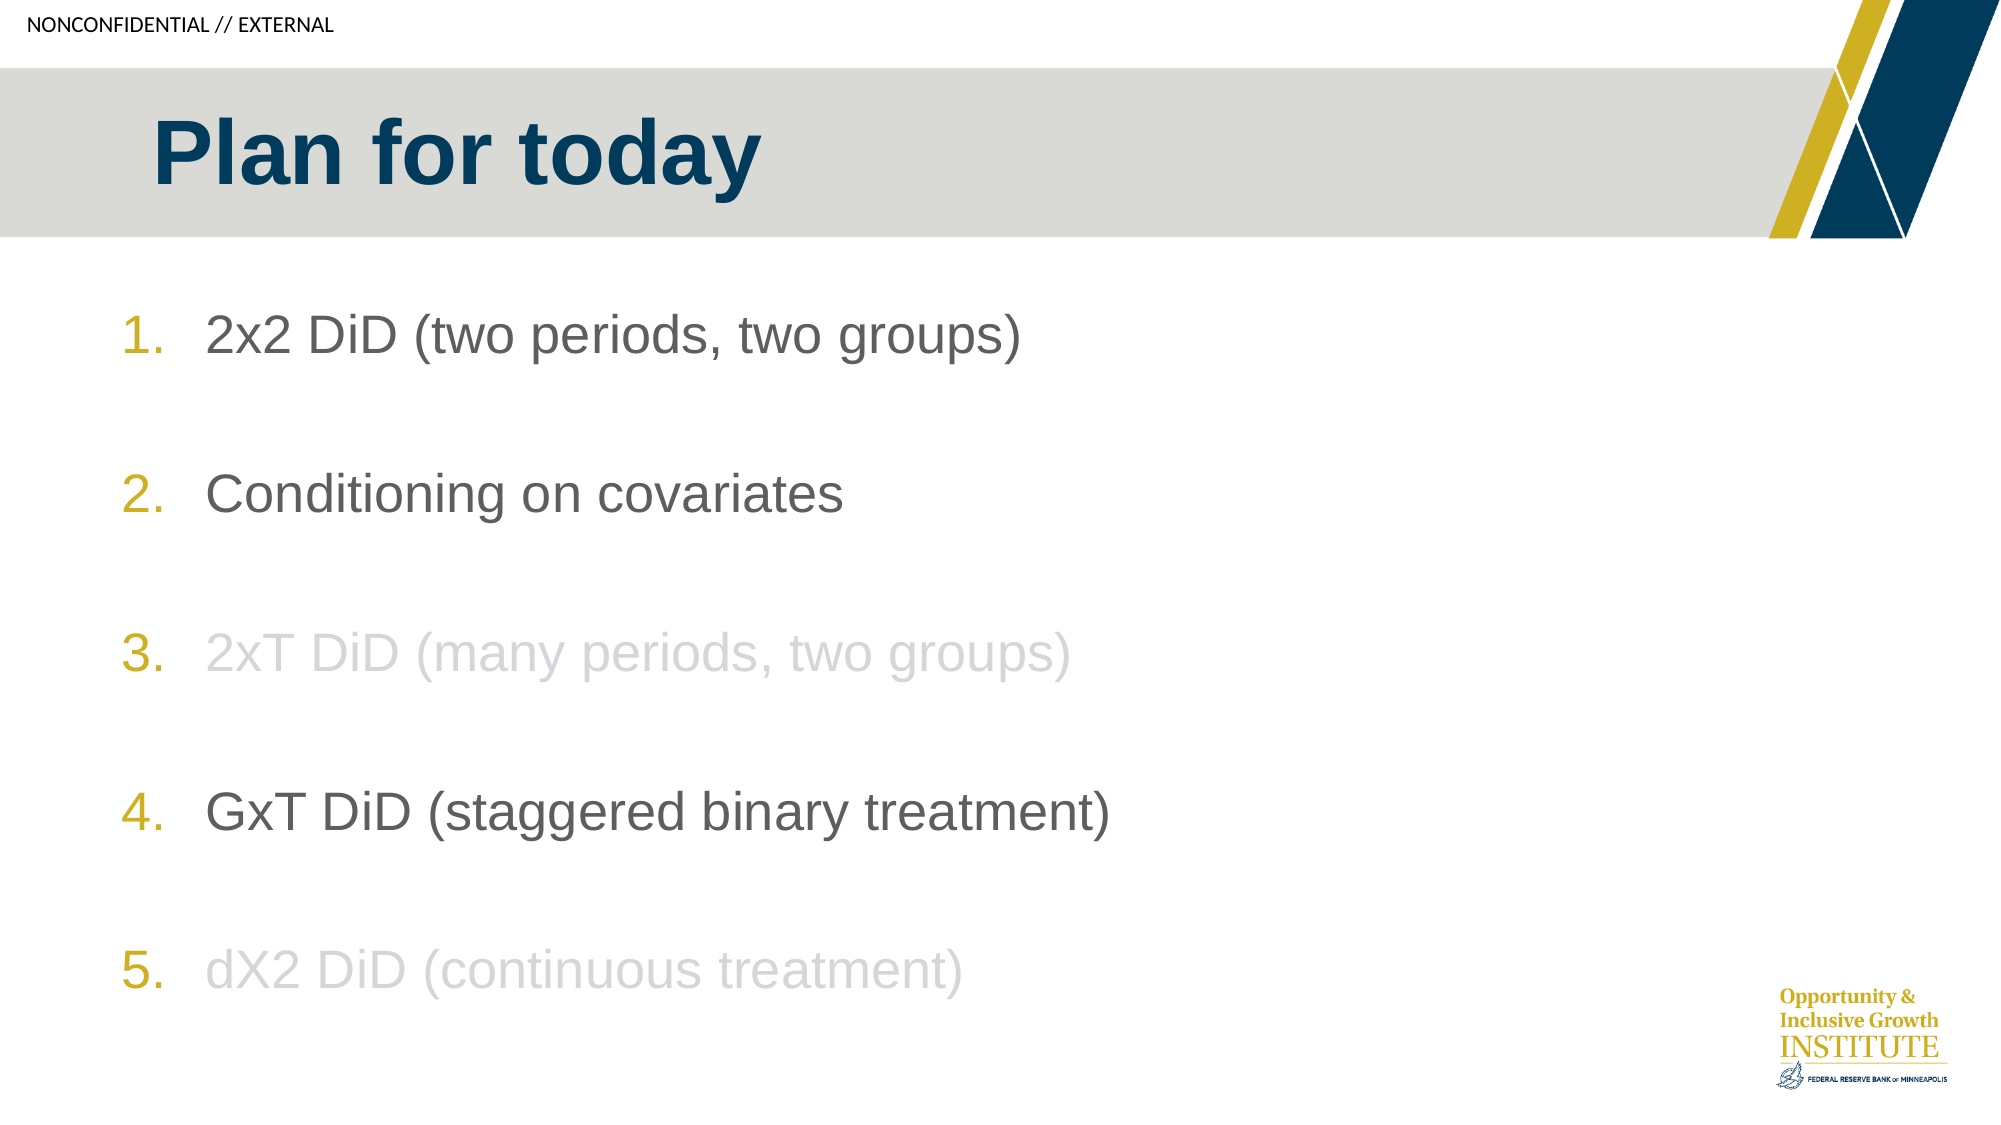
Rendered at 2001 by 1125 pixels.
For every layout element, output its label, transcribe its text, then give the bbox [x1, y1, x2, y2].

list 2x2 DiD (two periods, two groups) Conditioning on covariates 2xT DiD (many periods, two groups) GxT DiD (staggered binary treatment) dX2 DiD (continuous treatment) [106, 299, 1934, 1079]
title Plan for today [137, 70, 1863, 239]
picture [0, 0, 2001, 1125]
